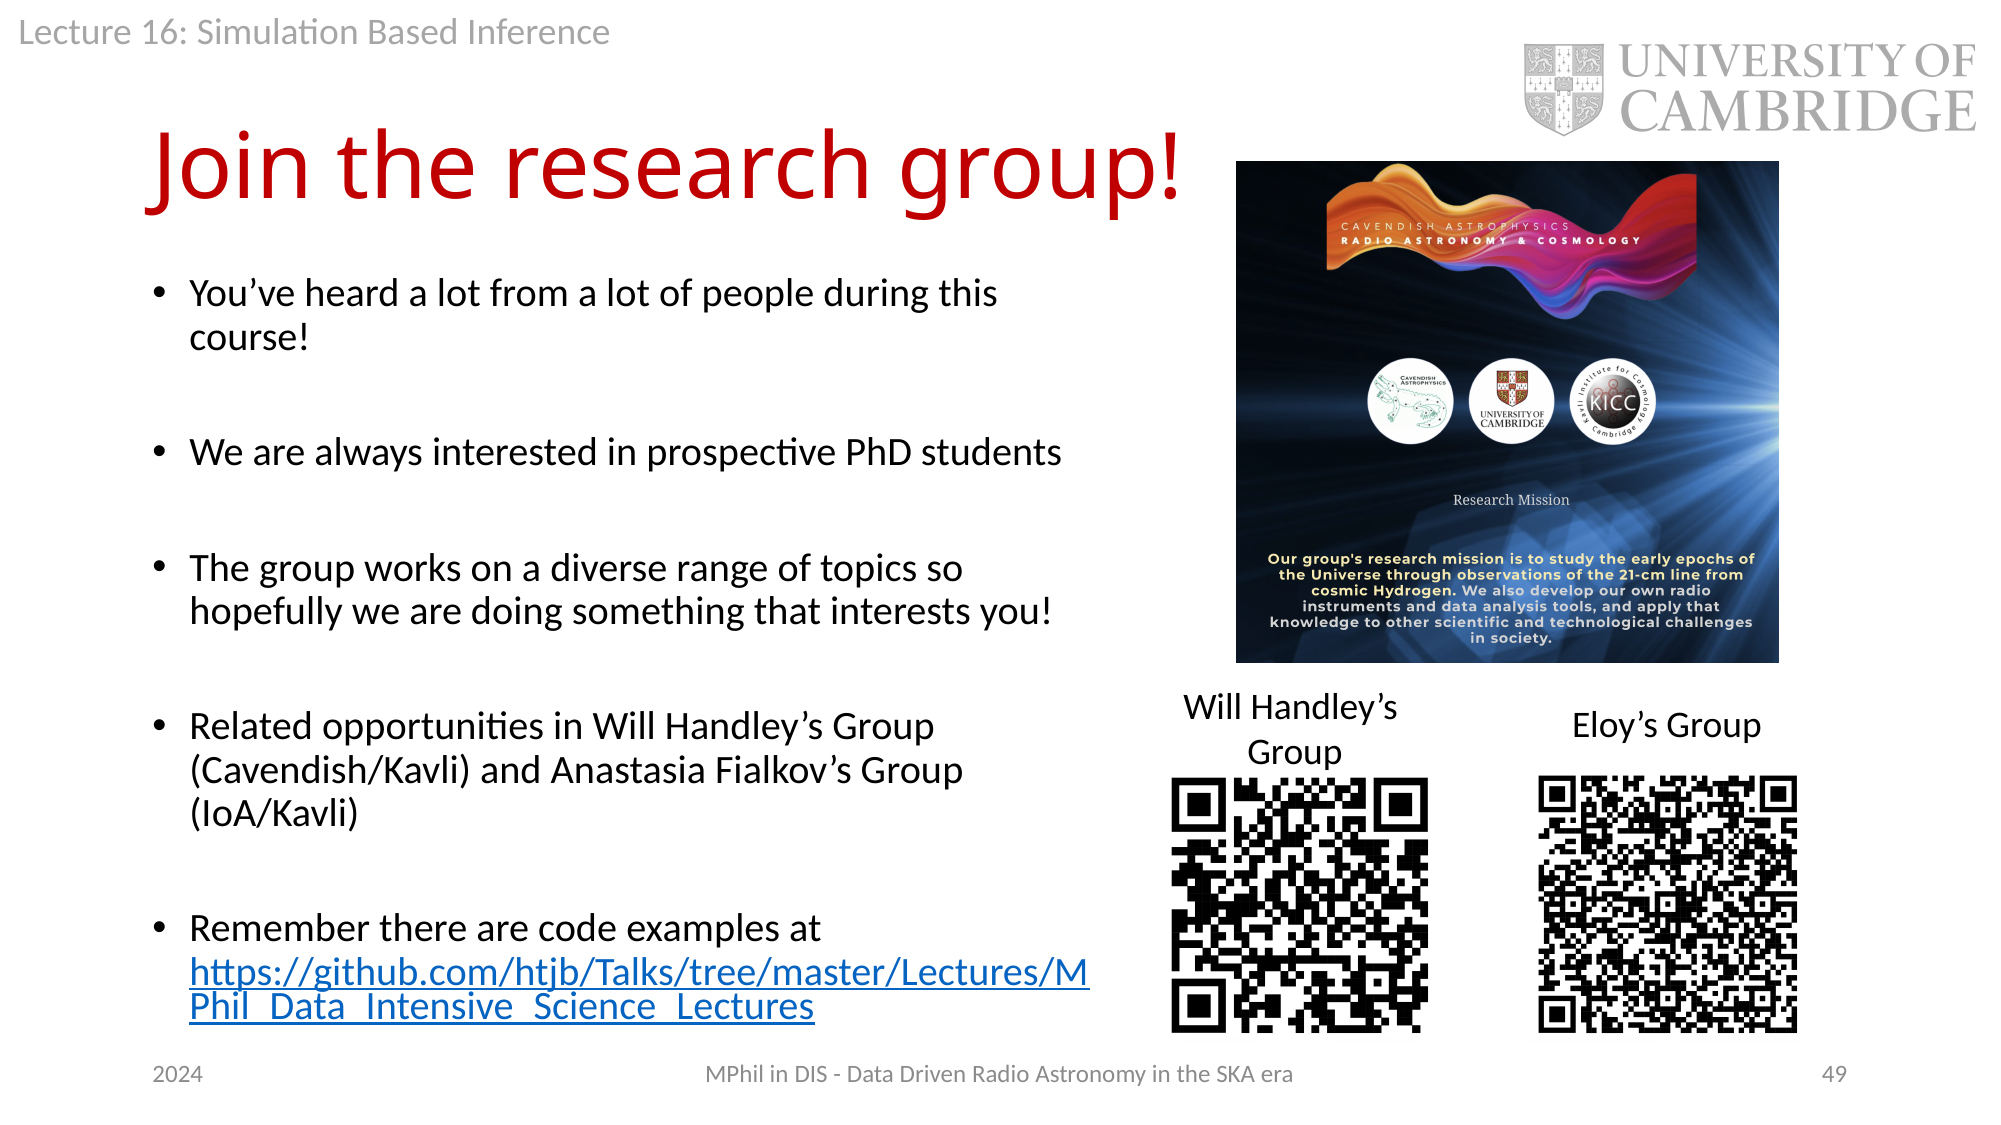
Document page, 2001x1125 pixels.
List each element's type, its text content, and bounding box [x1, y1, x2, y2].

slide_number 2024 [137, 1042, 588, 1103]
text_box Will Handley’s Group [1168, 674, 1422, 767]
picture [1162, 767, 1441, 1043]
picture [1236, 161, 1779, 663]
list You’ve heard a lot from a lot of people during this course! We are always interested in prospective PhD students The group works on a diverse range of topics so hopefully we are doing something that interests you! Related opportunities in Will Handley’s Group (Cavendish/Kavli) and Anastasia Fialkov’s Group (IoA/Kavli) Remember there are code examples at https://github.com/htjb/Talks/tree/master/Lectures/MPhil_Data_Intensive_Science_Lectures [137, 264, 1113, 1014]
footer MPhil in DIS - Data Driven Radio Astronomy in the SKA era [662, 1042, 1338, 1103]
picture [1523, 753, 1811, 1043]
slide_number 49 [1412, 1042, 1863, 1103]
title Join the research group! [137, 59, 1863, 278]
text_box Eloy’s Group [1557, 692, 1777, 753]
